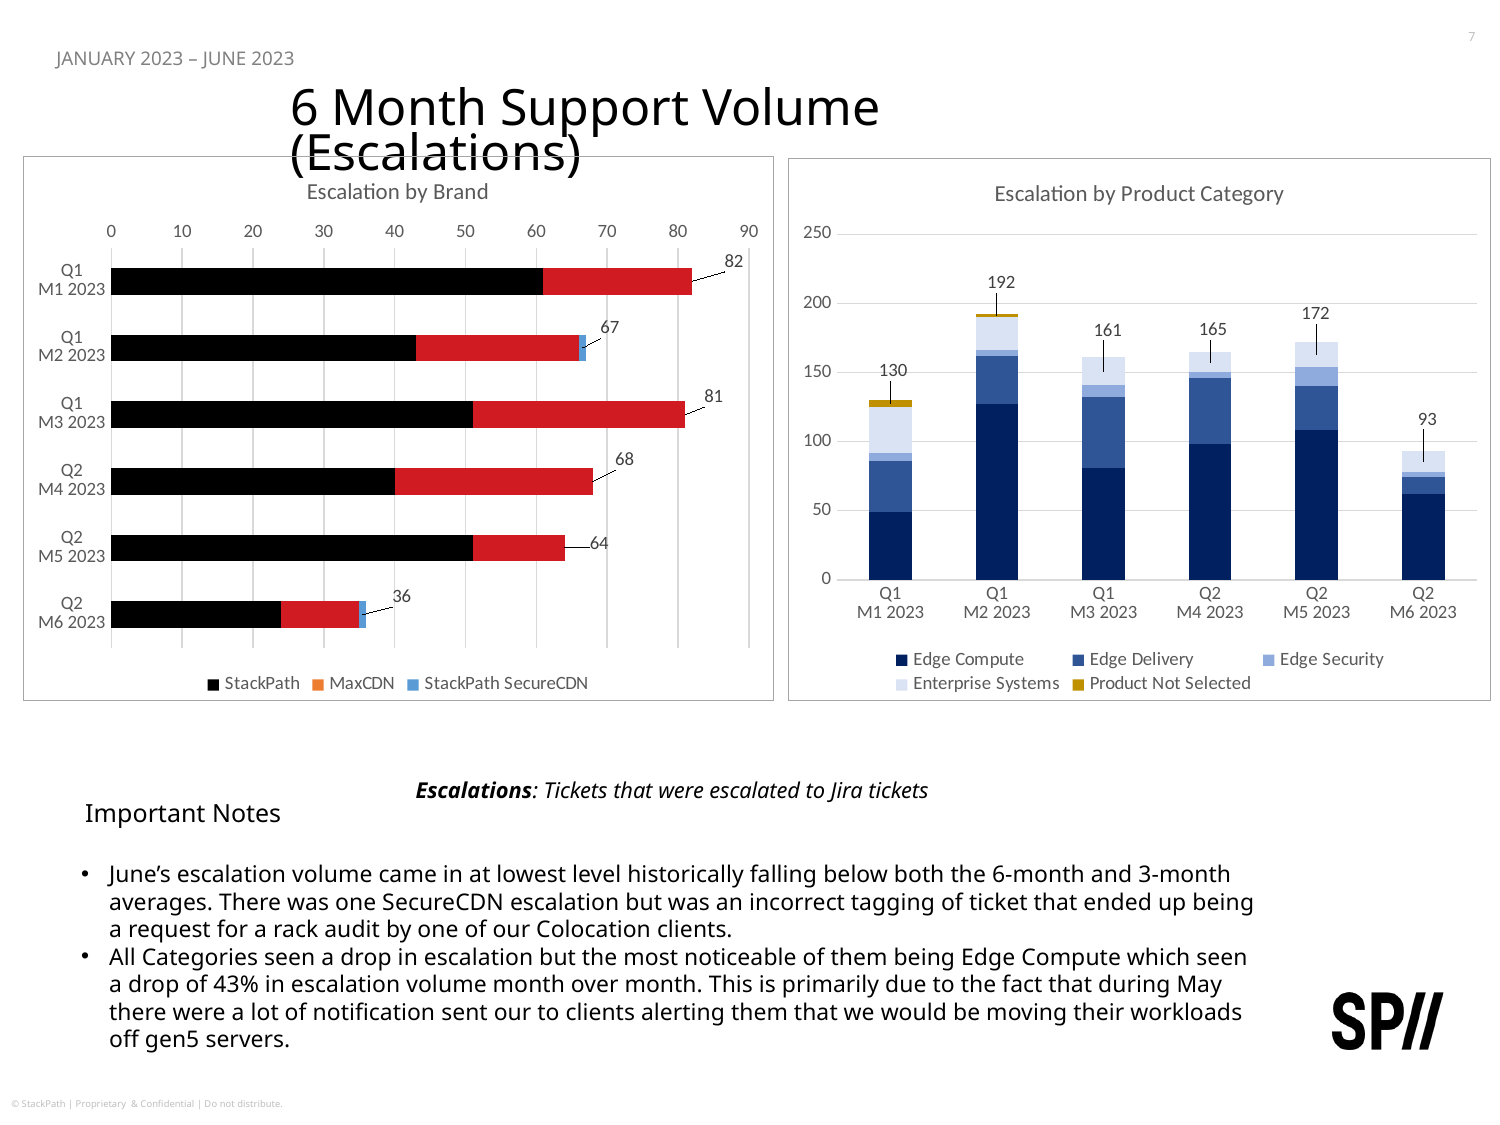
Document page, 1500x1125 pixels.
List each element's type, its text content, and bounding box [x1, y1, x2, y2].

slide_number 7 [1443, 0, 1500, 75]
footer © StackPath | Proprietary & Confidential | Do not distribute. [11, 1098, 518, 1110]
text_box Escalations: Tickets that were escalated to Jira tickets June’s escalation volume came in at lowest level historically falling below both the 6-month and 3-month averages. There was one SecureCDN escalation but was an incorrect tagging of ticket that ended up being a request for a rack audit by one of our Colocation clients. All Categories seen a drop in escalation but the most noticeable of them being Edge Compute which seen a drop of 43% in escalation volume month over month. This is primarily due to the fact that during May there were a lot of notification sent our to clients alerting them that we would be moving their workloads off gen5 servers. [66, 768, 1279, 1060]
list january 2023 – june 2023 [56, 49, 400, 71]
chart [788, 158, 1491, 701]
title 6 Month Support Volume (Escalations) [290, 89, 1077, 137]
picture [1331, 992, 1444, 1050]
chart [23, 156, 774, 701]
text_box Important Notes [70, 789, 297, 835]
